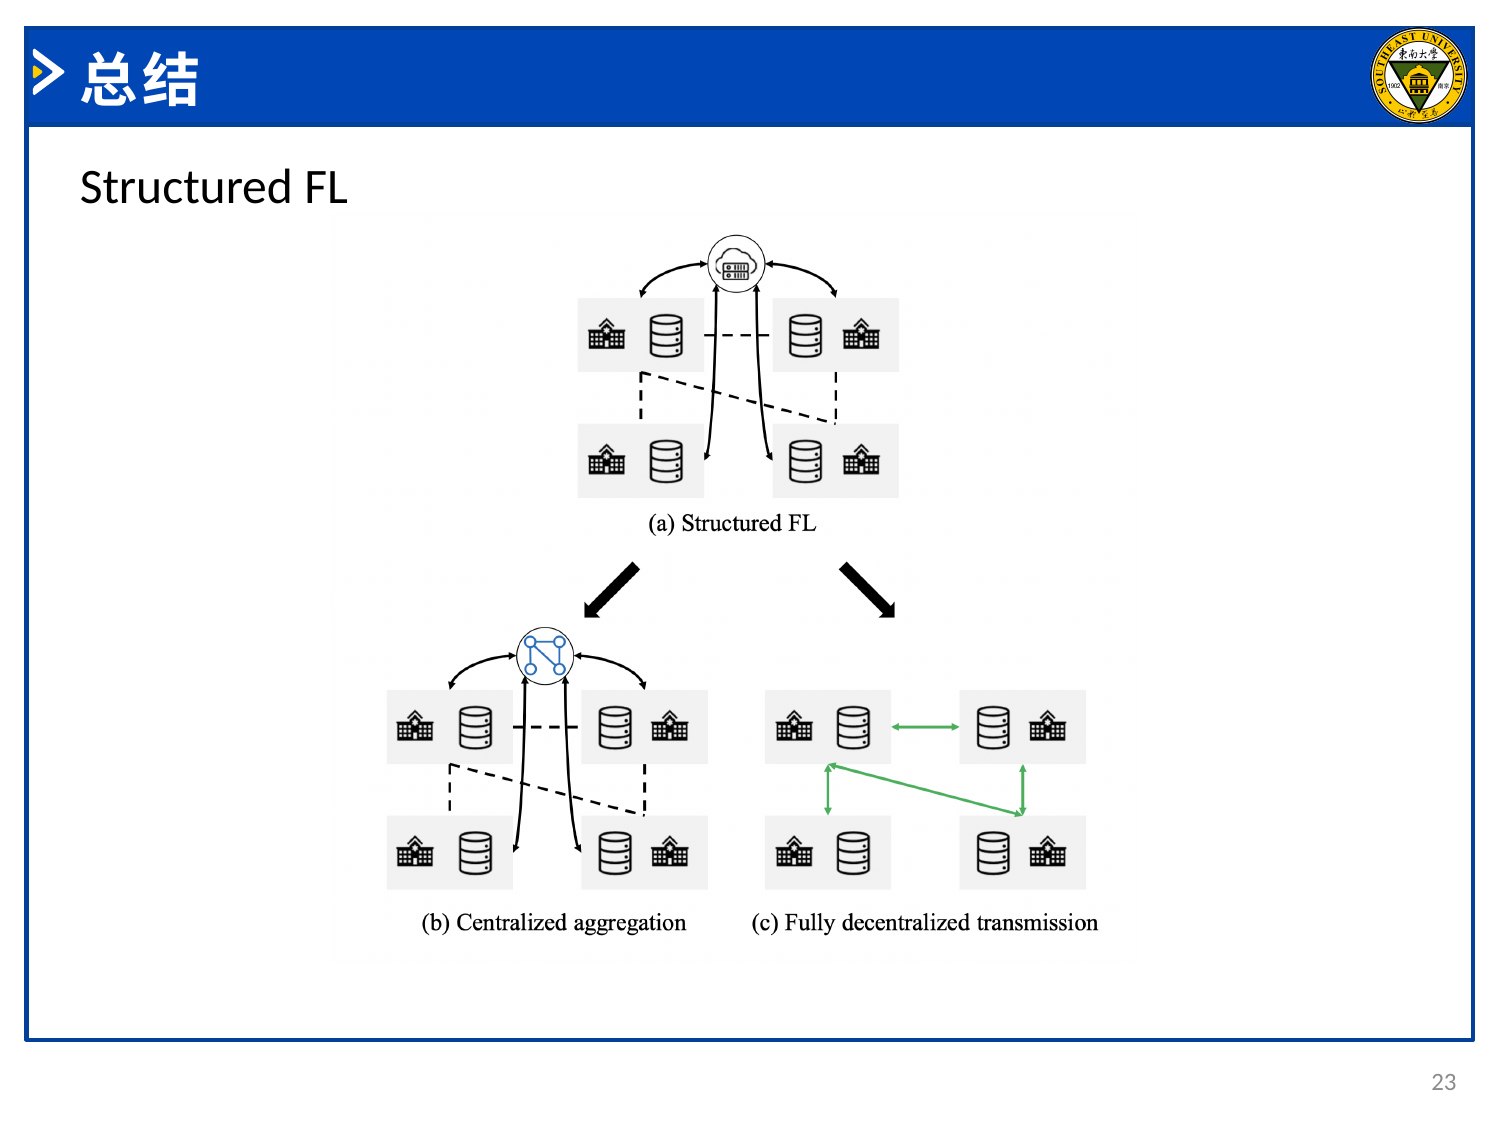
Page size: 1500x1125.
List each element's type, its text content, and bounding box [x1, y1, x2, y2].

list Structured FL [64, 146, 1468, 221]
picture [330, 211, 1137, 963]
picture [1370, 27, 1468, 124]
title 总结 [64, 35, 1307, 122]
slide_number 23 [1382, 1051, 1472, 1111]
